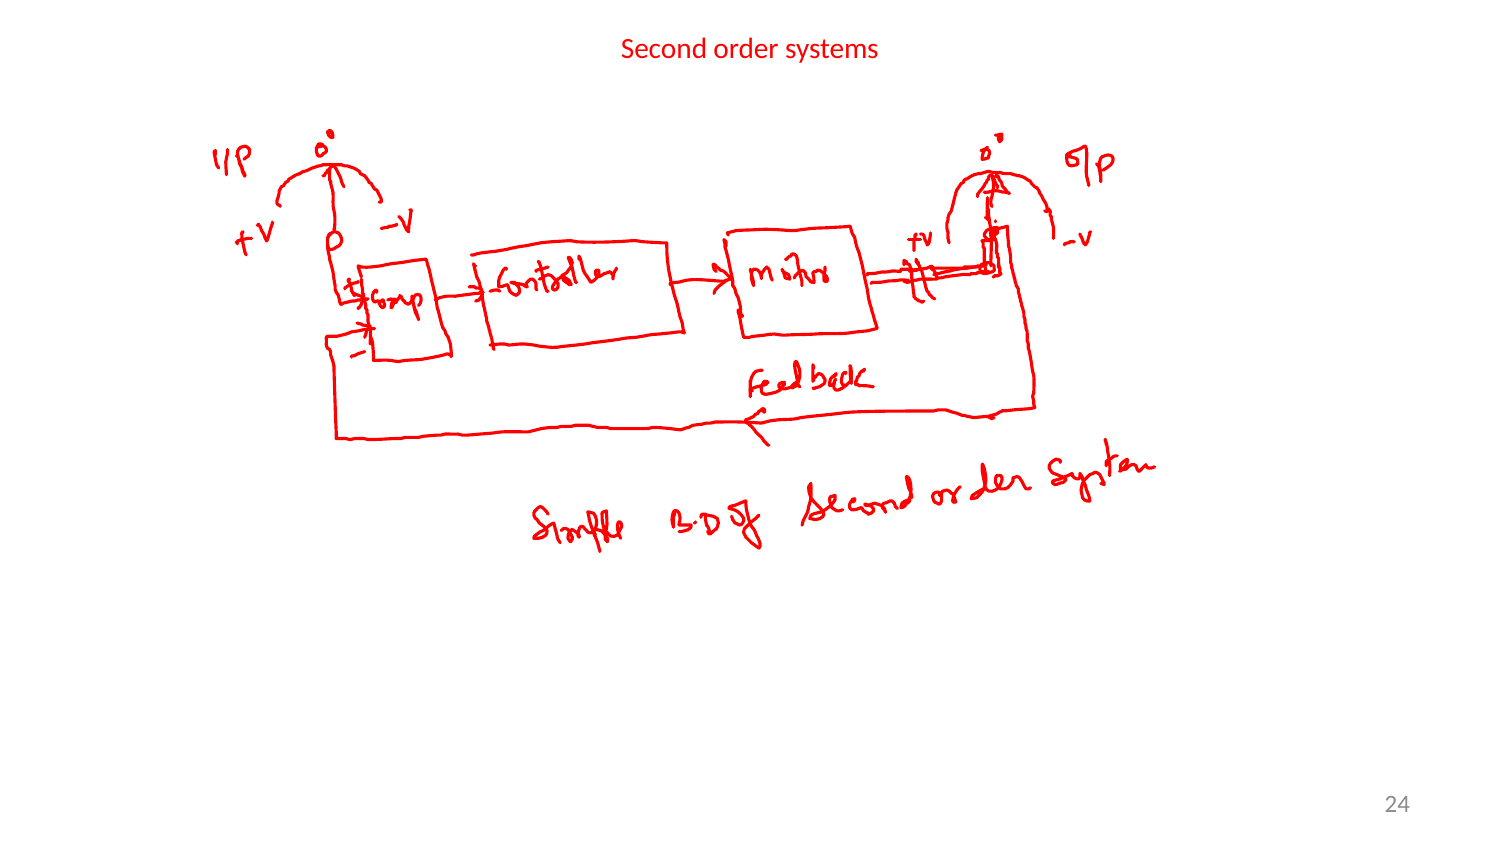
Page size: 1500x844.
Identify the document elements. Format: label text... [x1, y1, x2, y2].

slide_number 24 [1074, 782, 1425, 827]
title Second order systems [75, 21, 1425, 73]
